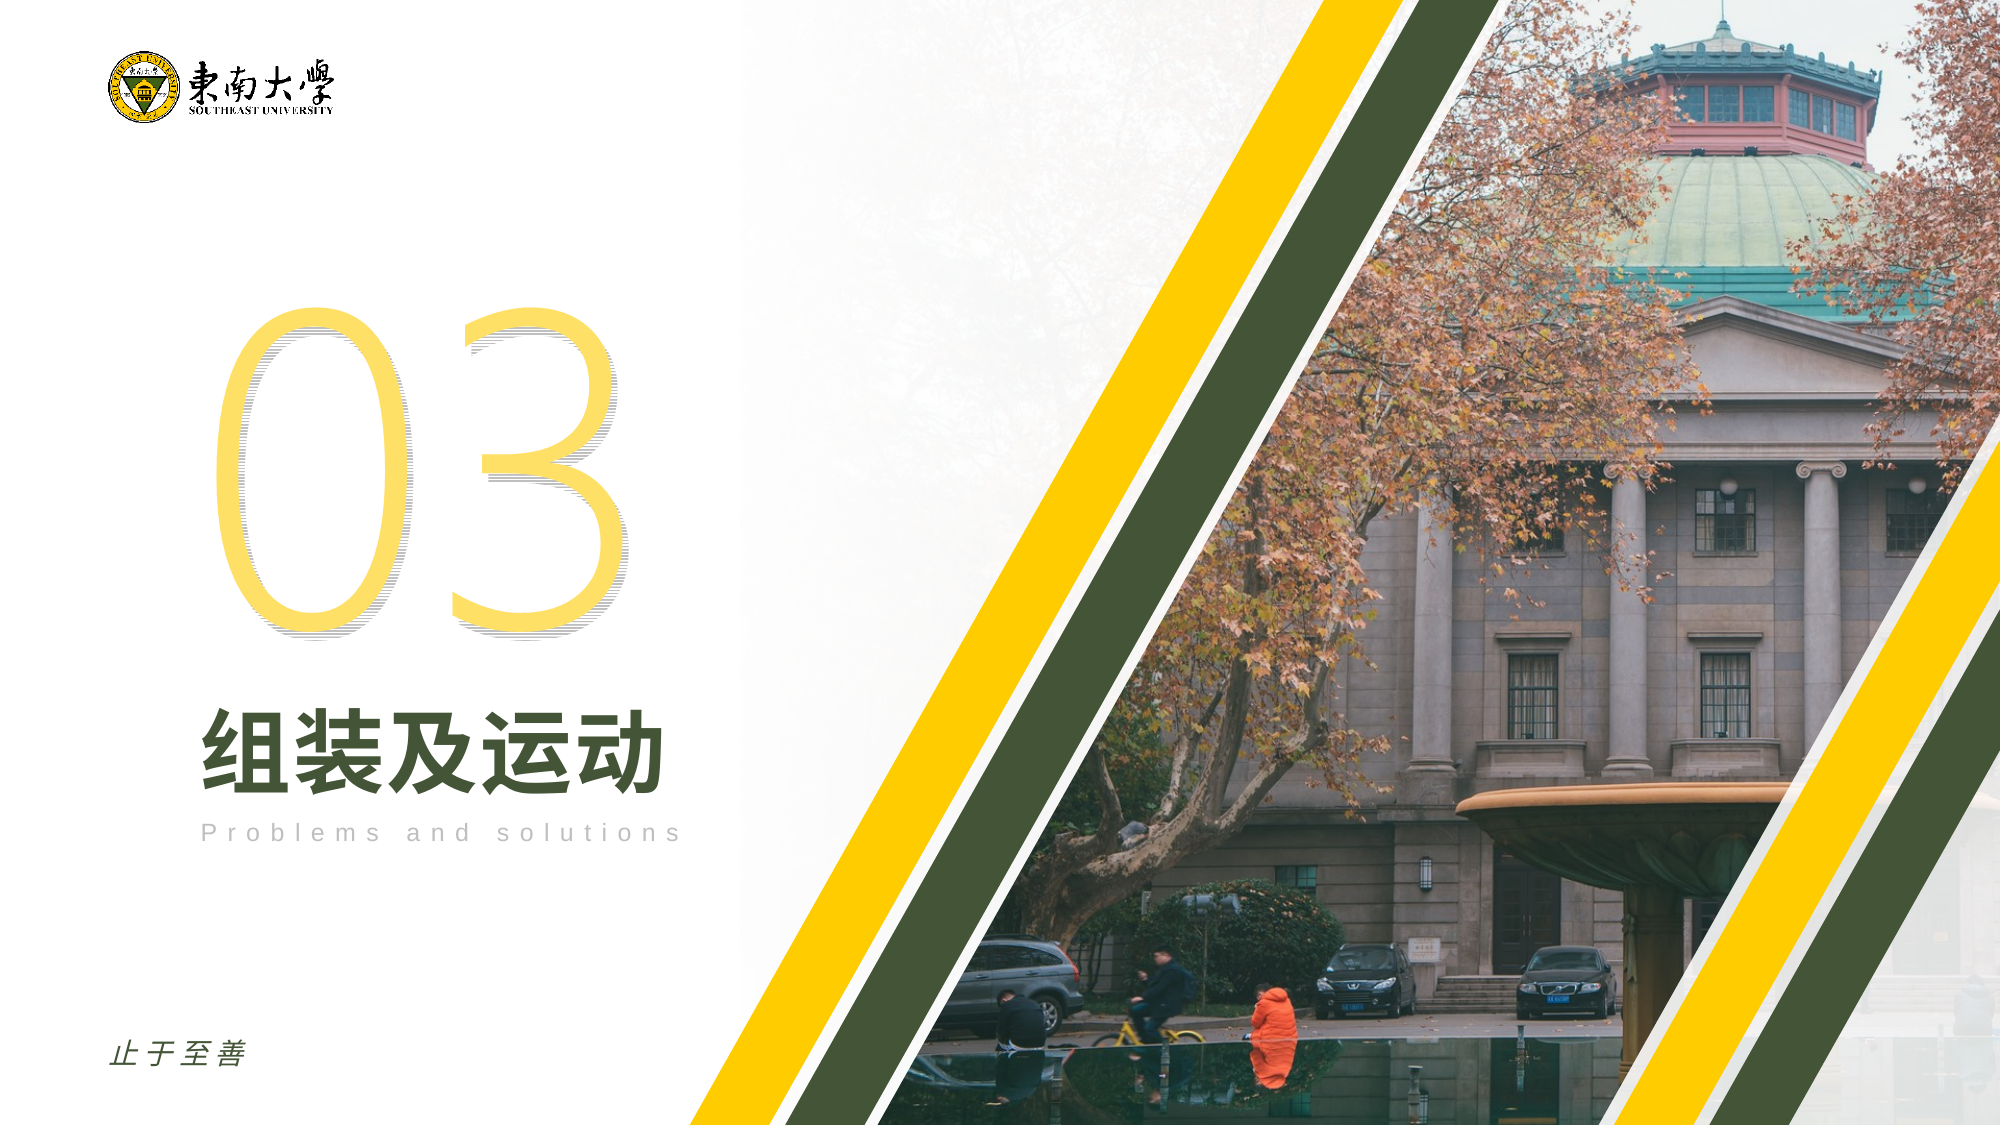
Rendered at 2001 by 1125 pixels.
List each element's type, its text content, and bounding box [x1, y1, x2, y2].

list 组装及运动 [0, 687, 881, 796]
picture [108, 51, 334, 123]
picture [877, 0, 2000, 1125]
picture [182, 220, 672, 747]
slide_number 止于至善 [108, 1022, 657, 1083]
list Problems and solutions [0, 796, 881, 867]
